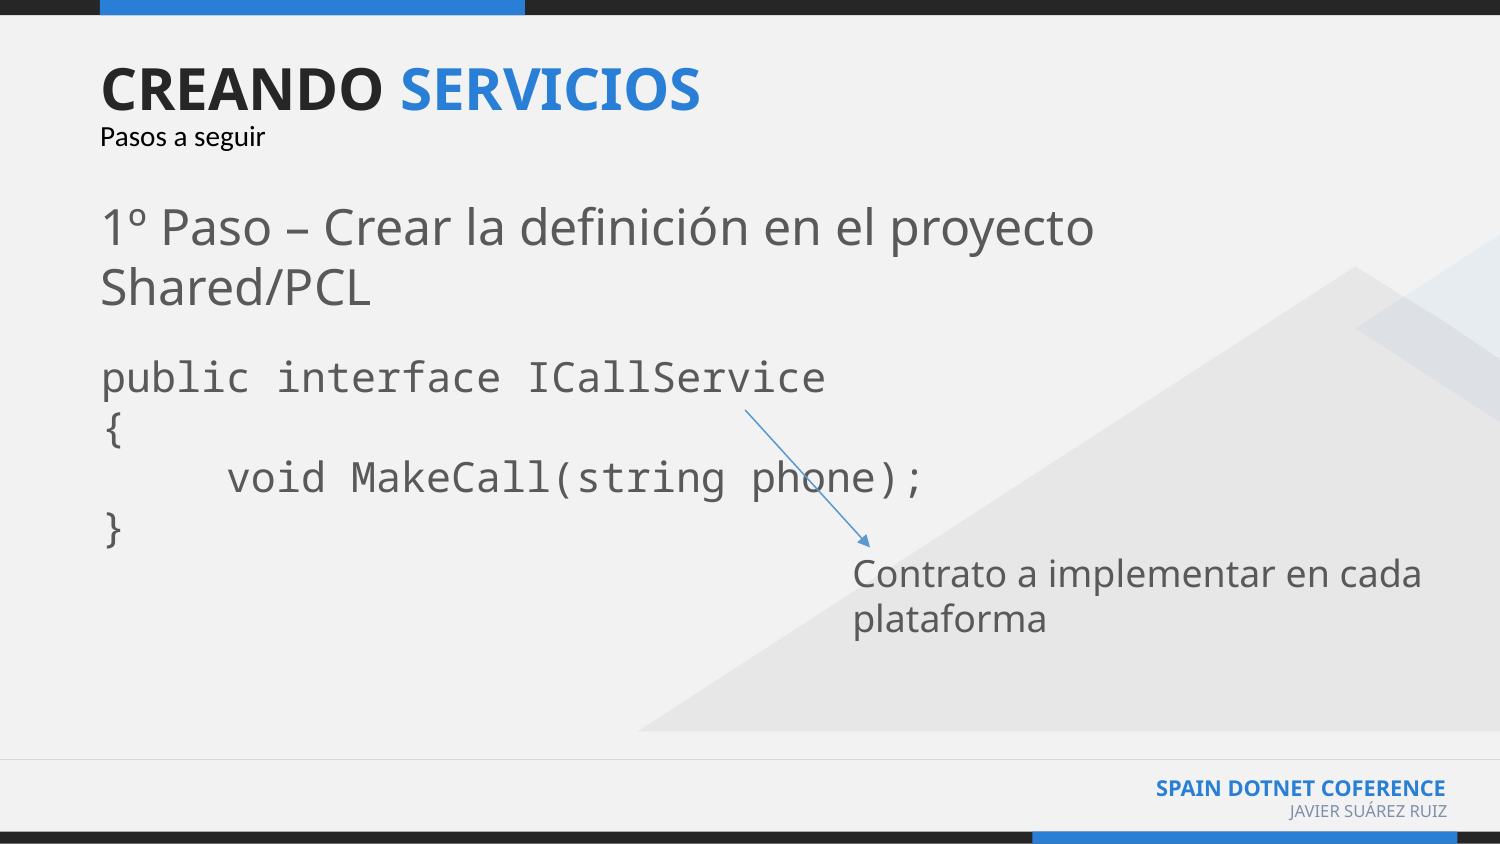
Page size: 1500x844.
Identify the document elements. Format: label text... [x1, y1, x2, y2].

text_box public interface ICallService { void MakeCall(string phone); } [86, 343, 1416, 558]
text_box Contrato a implementar en cada plataforma [837, 542, 1452, 648]
title CREANDO SERVICIOS [85, 52, 1415, 135]
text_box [744, 409, 871, 548]
text_box 1º Paso – Crear la definición en el proyecto Shared/PCL [85, 188, 1375, 323]
list Pasos a seguir [85, 109, 1413, 160]
